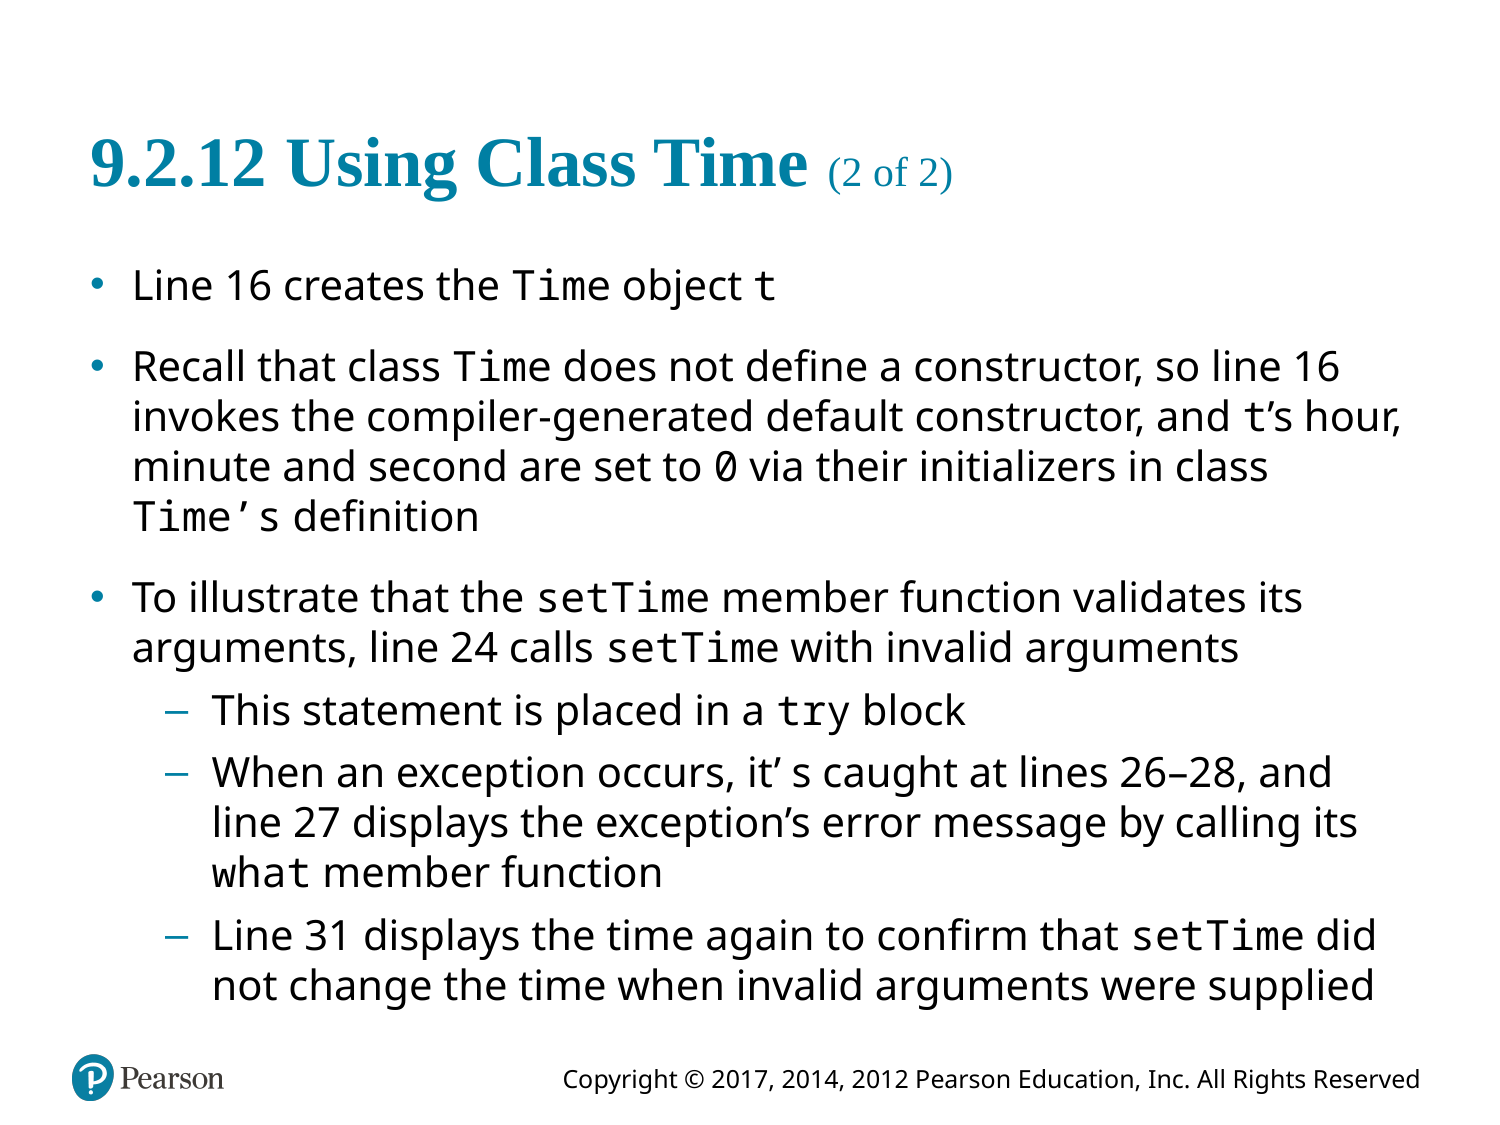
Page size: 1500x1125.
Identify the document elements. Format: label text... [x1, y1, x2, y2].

list Line 16 creates the Time object t Recall that class Time does not define a constructor, so line 16 invokes the compiler-generated default constructor, and t’s hour, minute and second are set to 0 via their initializers in class Time’s definition To illustrate that the setTime member function validates its arguments, line 24 calls setTime with invalid arguments This statement is placed in a try block When an exception occurs, it’ s caught at lines 26–28, and line 27 displays the exception’s error message by calling its what member function Line 31 displays the time again to confirm that setTime did not change the time when invalid arguments were supplied [75, 243, 1425, 1024]
picture [80, 1063, 106, 1088]
picture [72, 1087, 83, 1101]
picture [98, 1054, 224, 1101]
picture [72, 1054, 88, 1070]
title 9.2.12 Using Class Time (2 of 2) [75, 0, 1425, 216]
